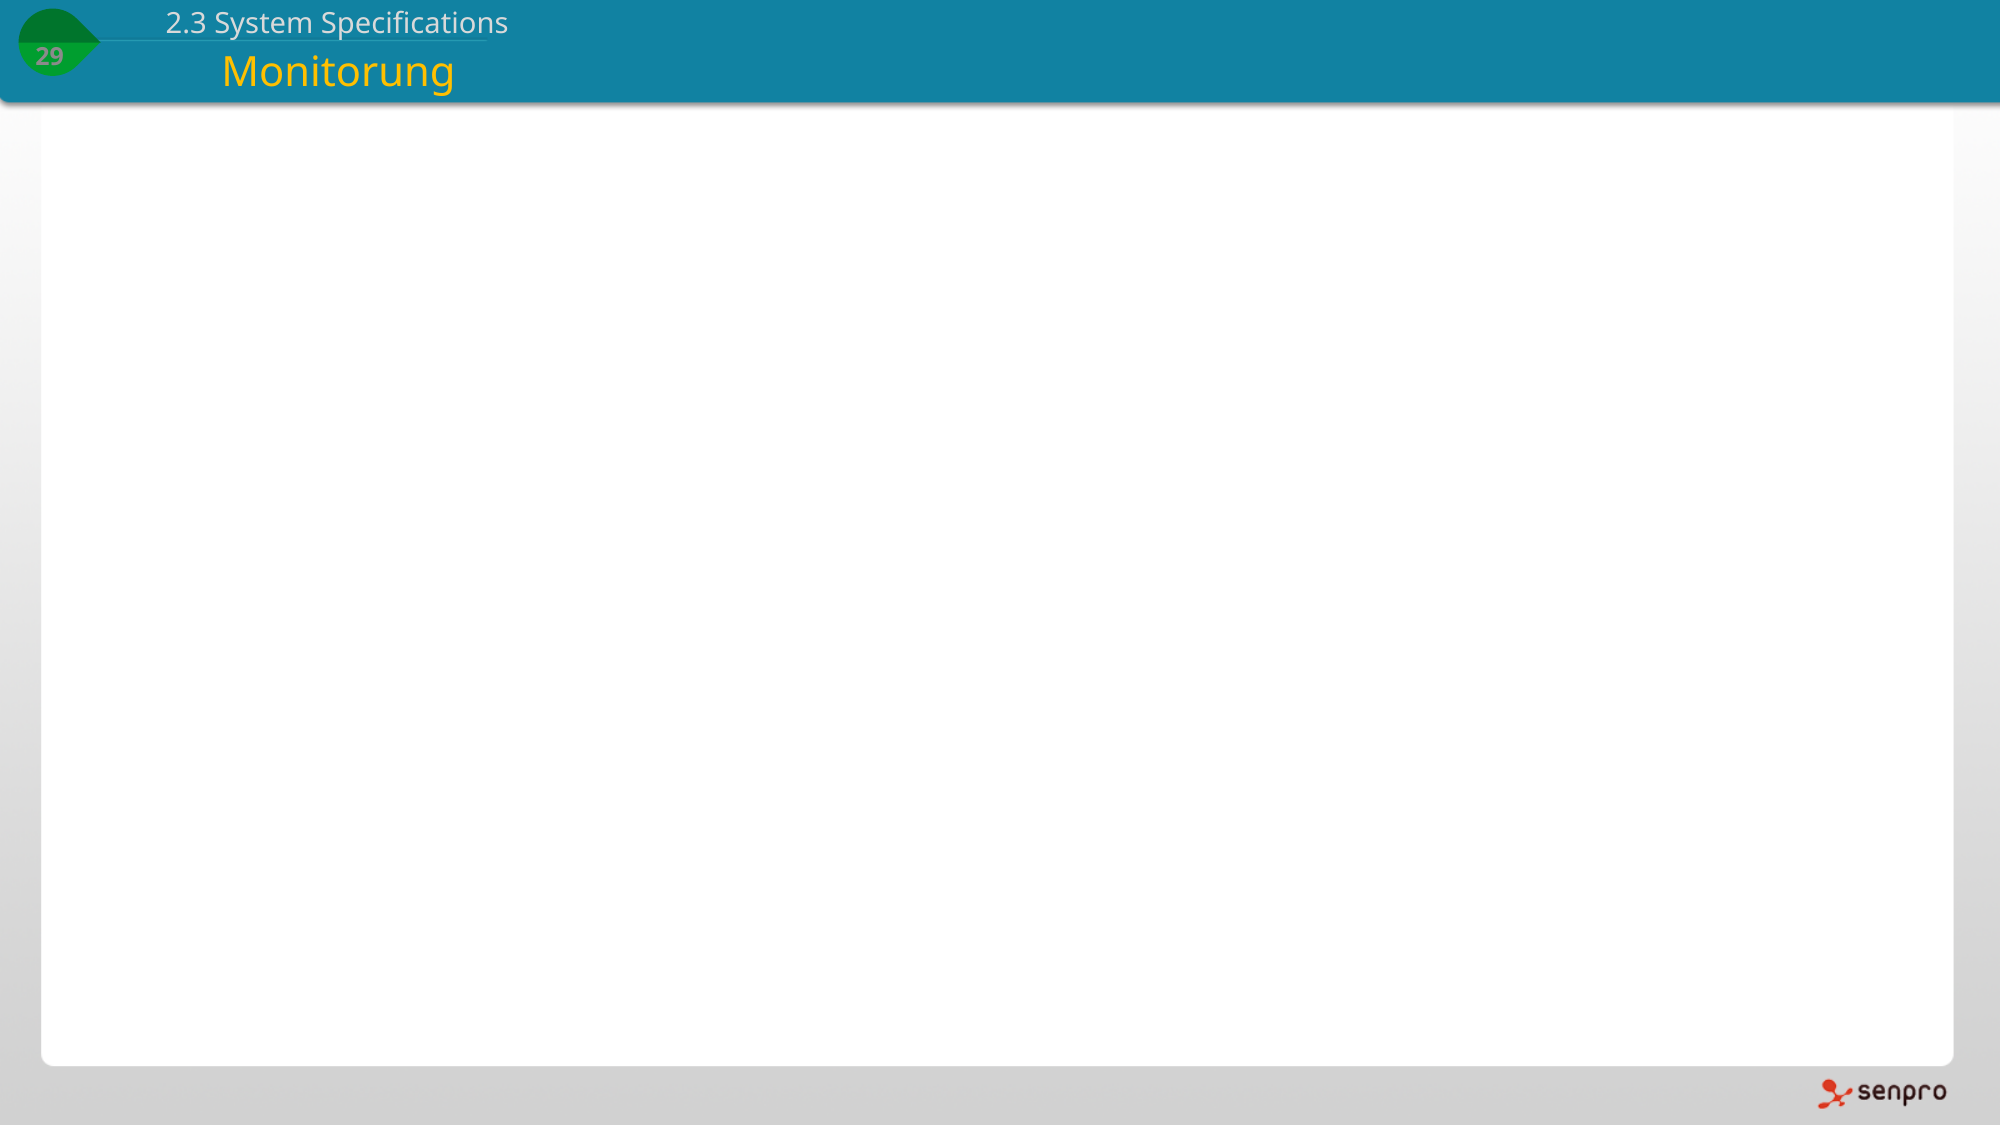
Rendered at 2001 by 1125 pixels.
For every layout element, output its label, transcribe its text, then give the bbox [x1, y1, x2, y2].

picture [0, 0, 2000, 1125]
list Monitorung [195, 31, 1942, 103]
title 2.3 System Specifications [150, 0, 1075, 48]
